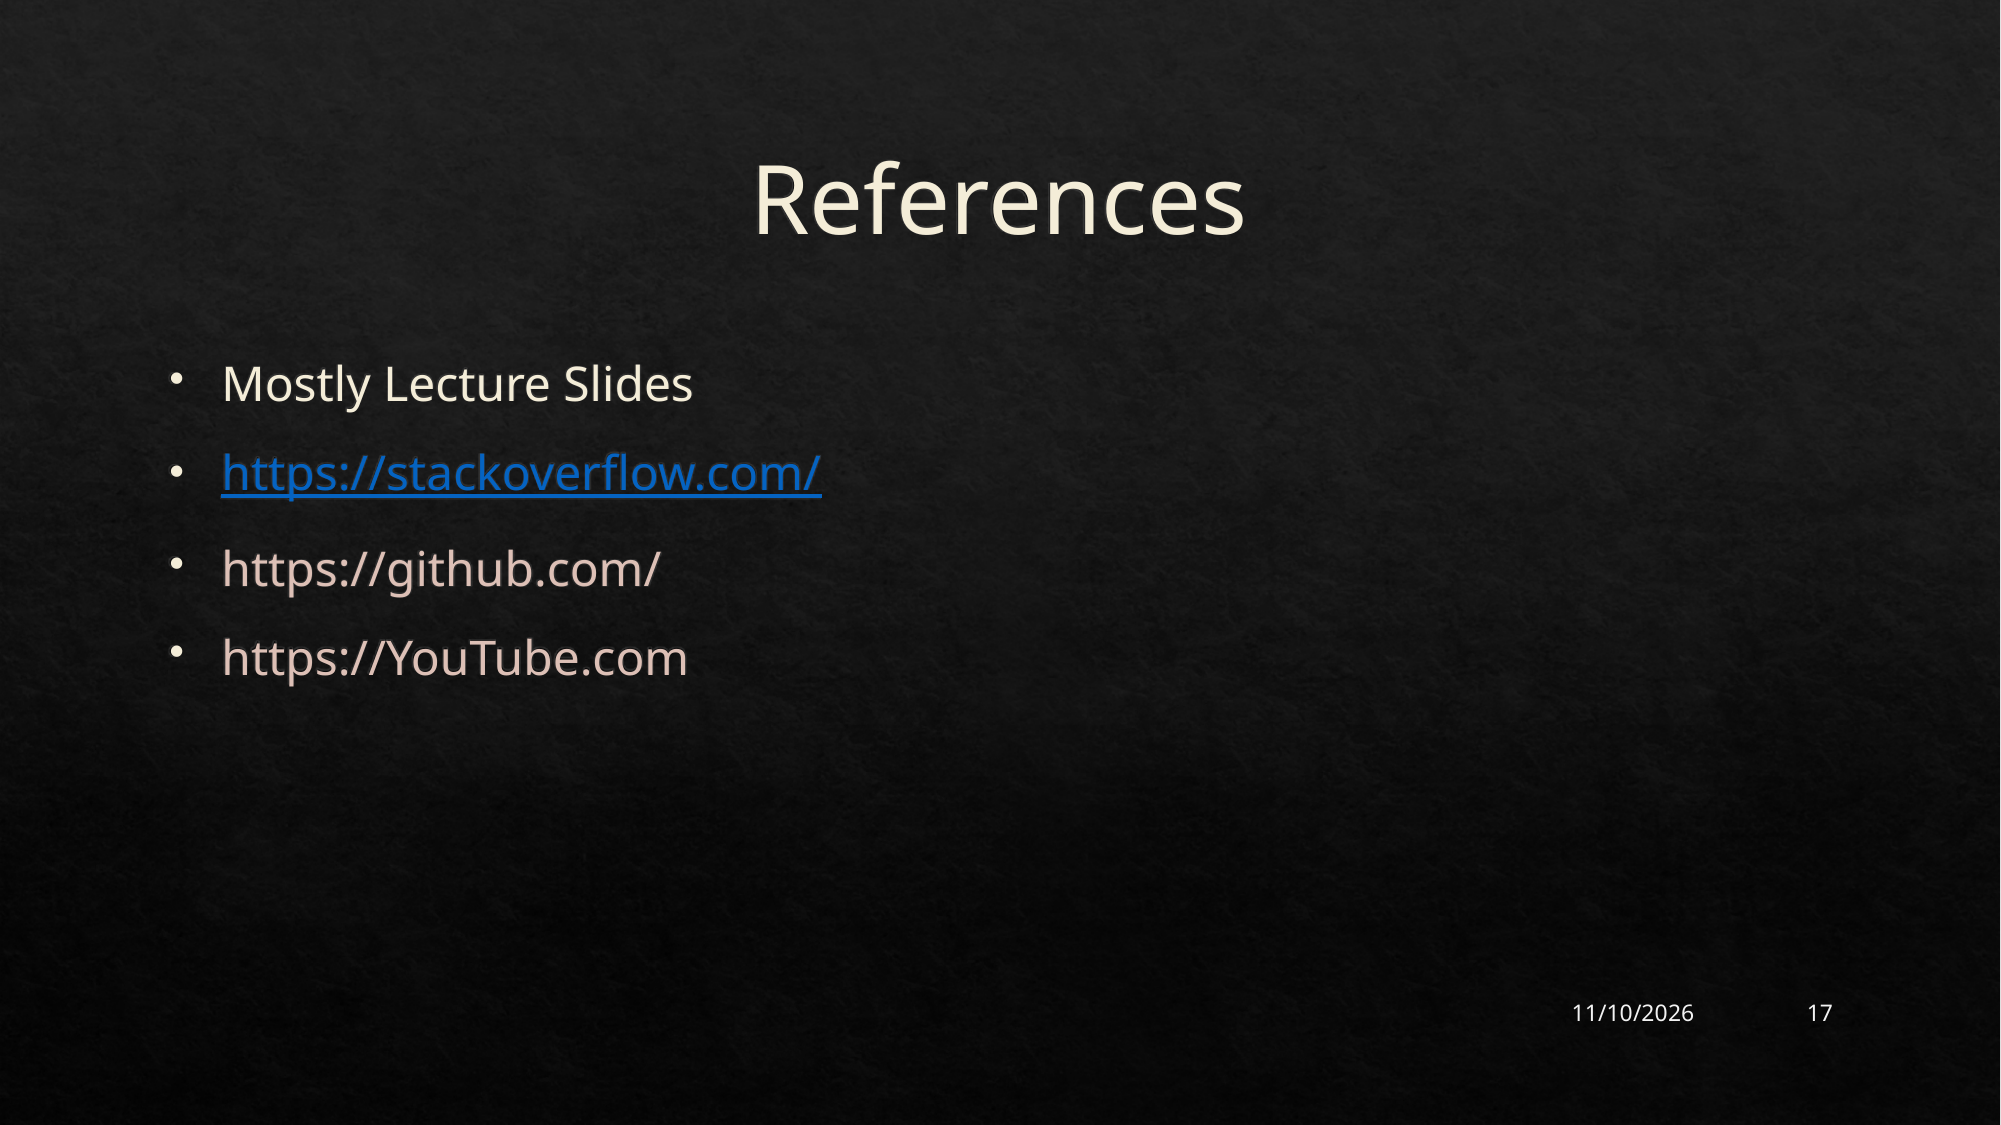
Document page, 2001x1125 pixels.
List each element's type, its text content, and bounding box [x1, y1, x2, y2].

title References [149, 99, 1849, 307]
list Mostly Lecture Slides https://stackoverflow.com/ https://github.com/ https://YouTube.com [149, 340, 1849, 950]
slide_number 17 [1724, 984, 1849, 1045]
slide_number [1259, 984, 1710, 1045]
picture [0, 0, 2001, 1125]
